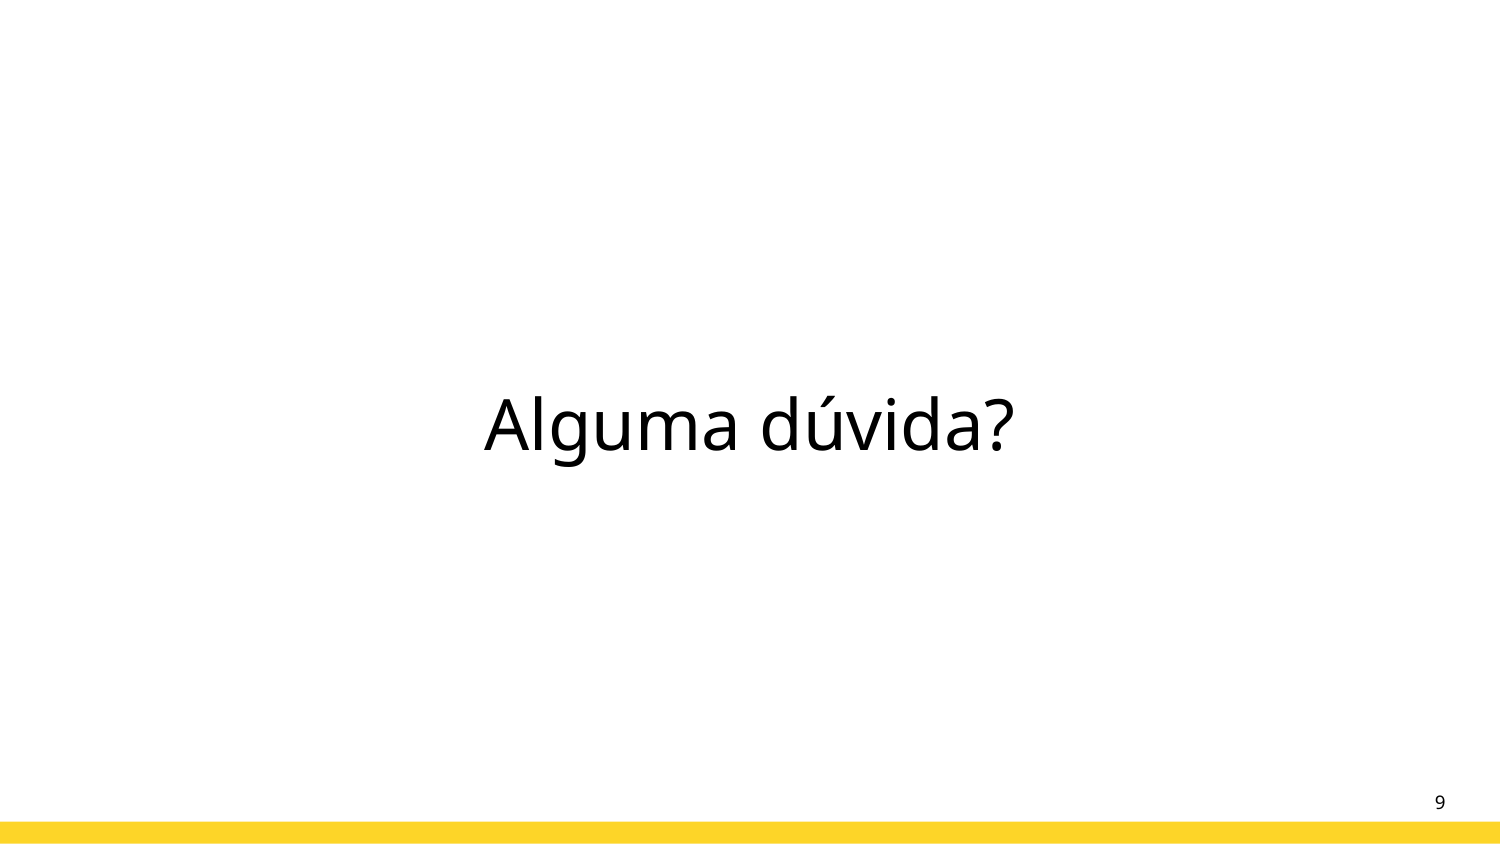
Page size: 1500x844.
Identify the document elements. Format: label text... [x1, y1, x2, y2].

slide_number ‹#› [1415, 795, 1451, 822]
text_box Alguma dúvida? [93, 385, 1407, 458]
text_box [0, 821, 1500, 844]
